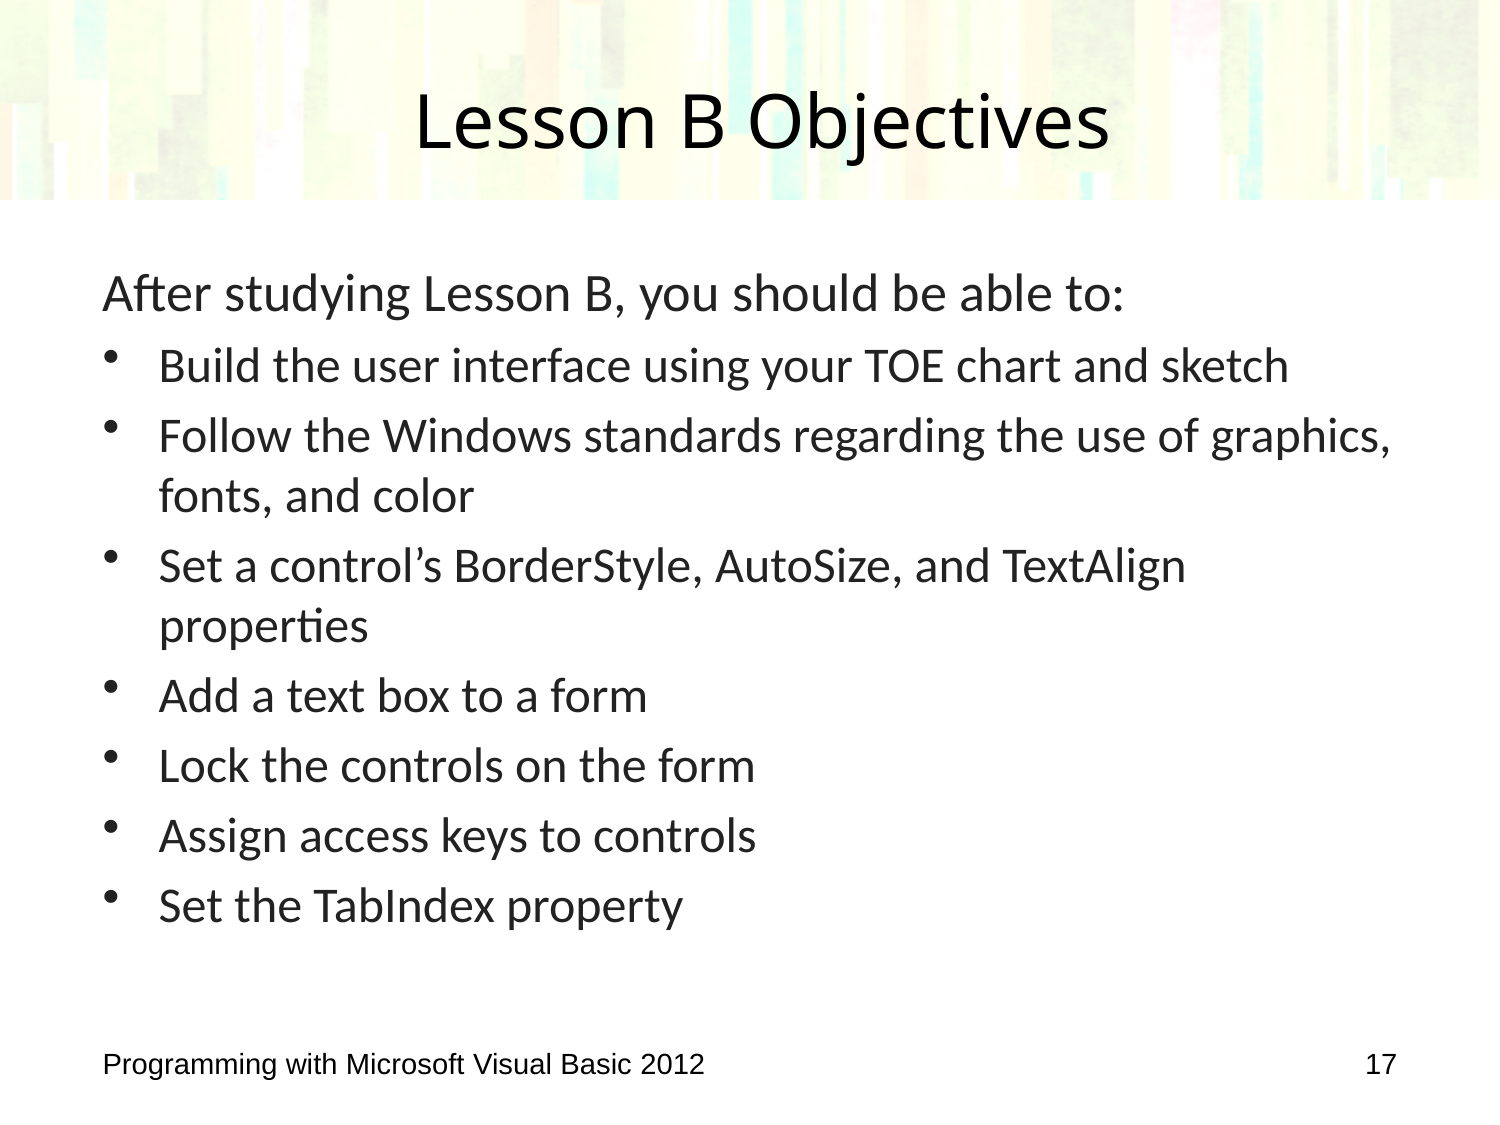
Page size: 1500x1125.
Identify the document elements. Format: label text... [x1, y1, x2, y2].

slide_number 17 [1074, 1037, 1413, 1101]
footer Programming with Microsoft Visual Basic 2012 [87, 1037, 1051, 1101]
title Lesson B Objectives [99, 24, 1425, 213]
list After studying Lesson B, you should be able to: Build the user interface using your TOE chart and sketch Follow the Windows standards regarding the use of graphics, fonts, and color Set a control’s BorderStyle, AutoSize, and TextAlign properties Add a text box to a form Lock the controls on the form Assign access keys to controls Set the TabIndex property [87, 249, 1413, 1026]
